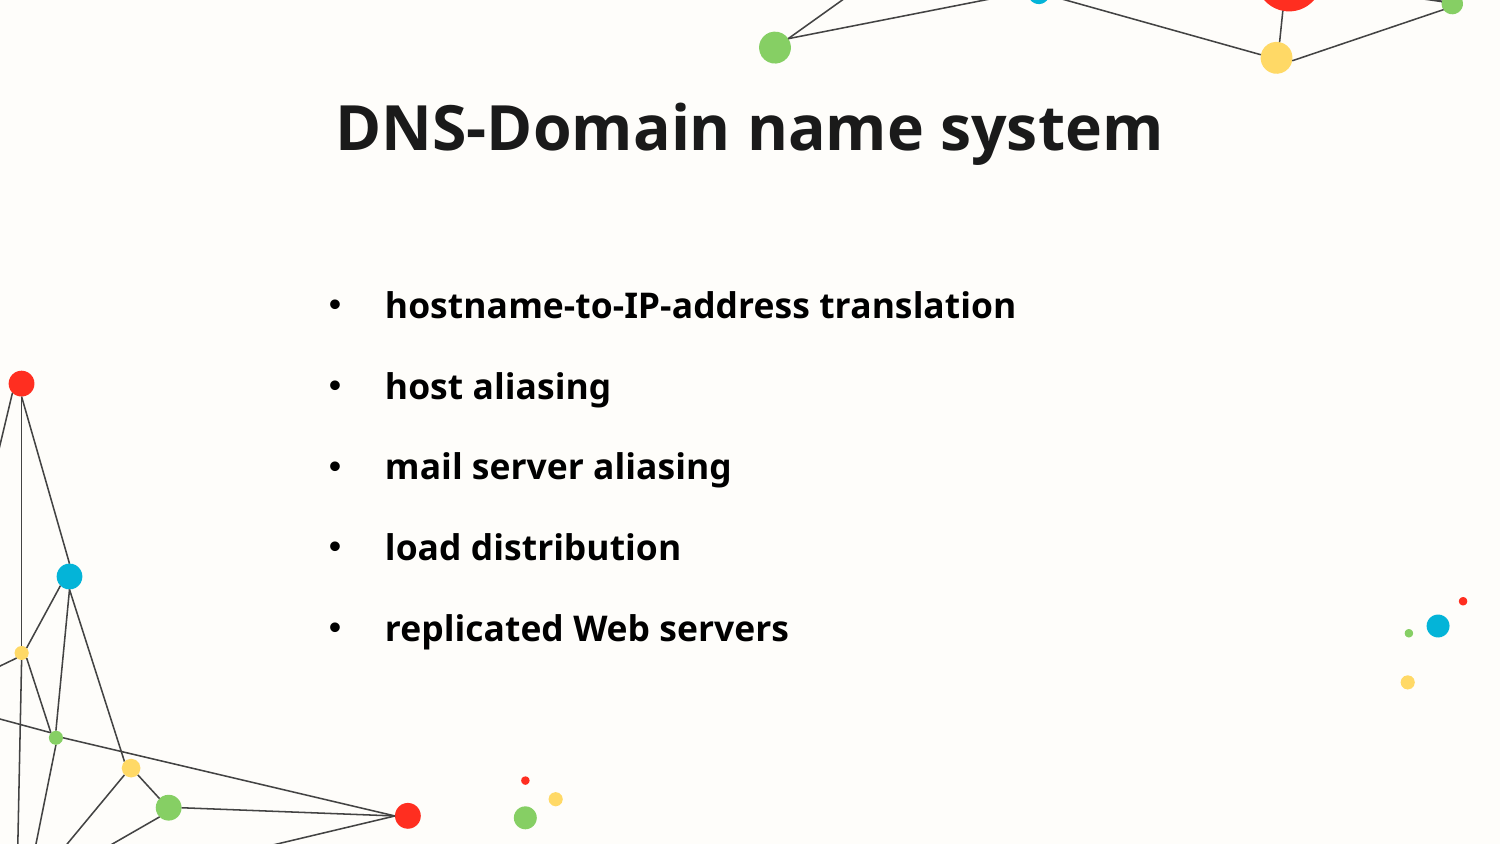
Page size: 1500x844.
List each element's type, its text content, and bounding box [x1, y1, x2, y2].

title DNS-Domain name system [118, 72, 1382, 167]
text_box hostname-to-IP-address translation host aliasing mail server aliasing load distribution replicated Web servers [313, 237, 1105, 726]
